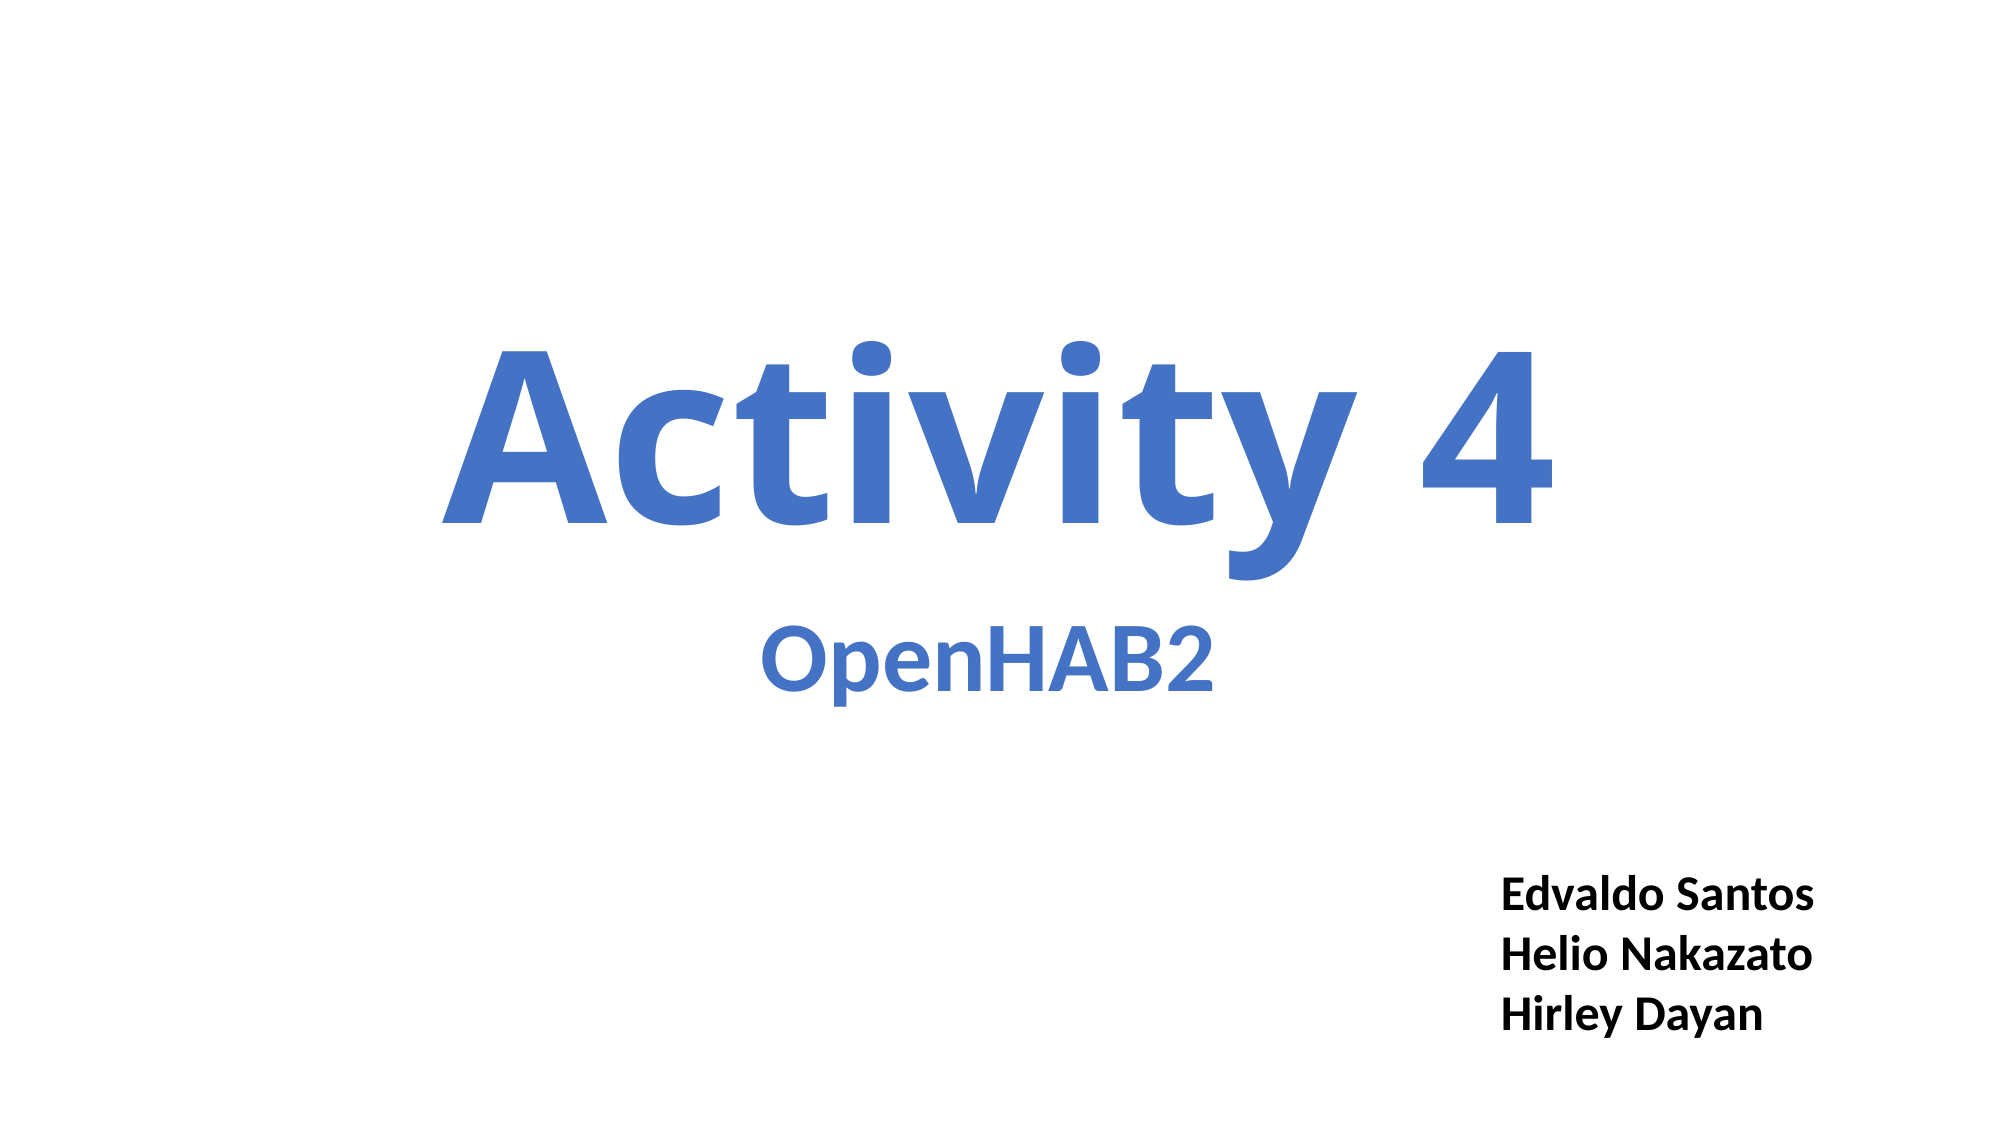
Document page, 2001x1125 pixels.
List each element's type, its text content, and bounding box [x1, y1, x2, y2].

title Activity 4 [249, 191, 1750, 583]
text_box Edvaldo Santos Helio Nakazato Hirley Dayan [1486, 853, 1948, 1048]
subtitle OpenHAB2 [249, 597, 1750, 870]
